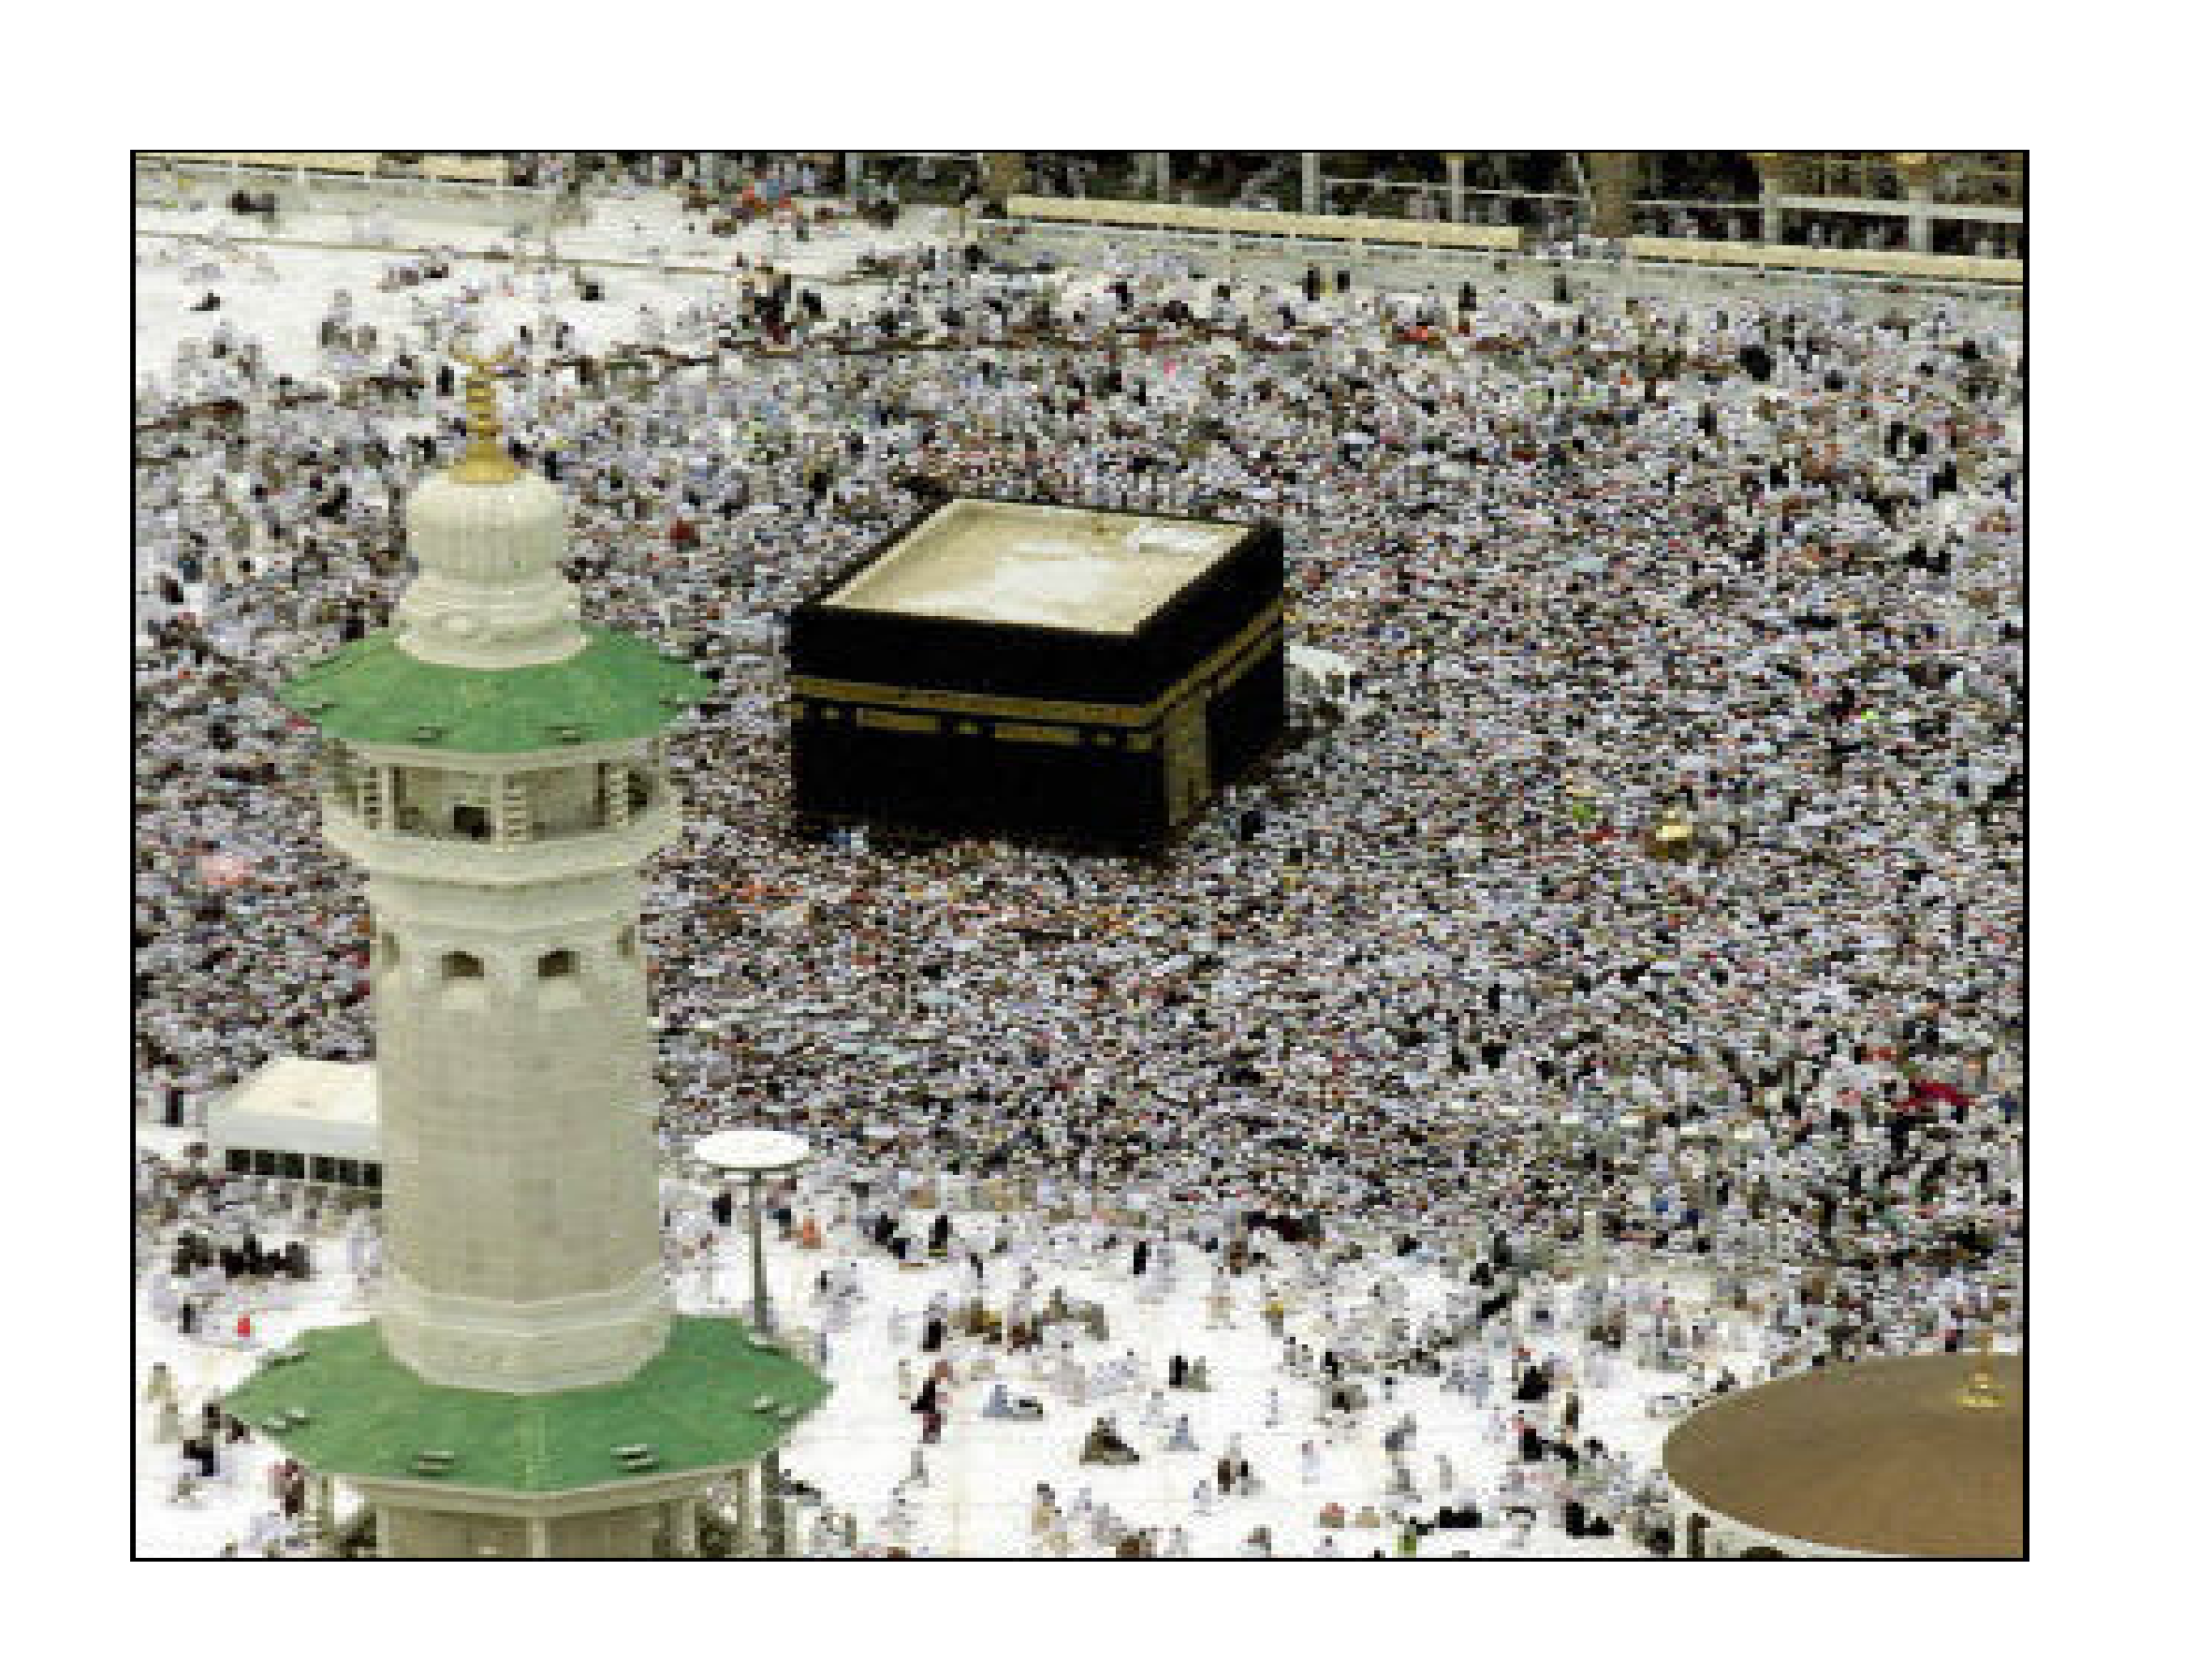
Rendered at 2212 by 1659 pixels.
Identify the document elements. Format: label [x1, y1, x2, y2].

list [130, 150, 2029, 1562]
